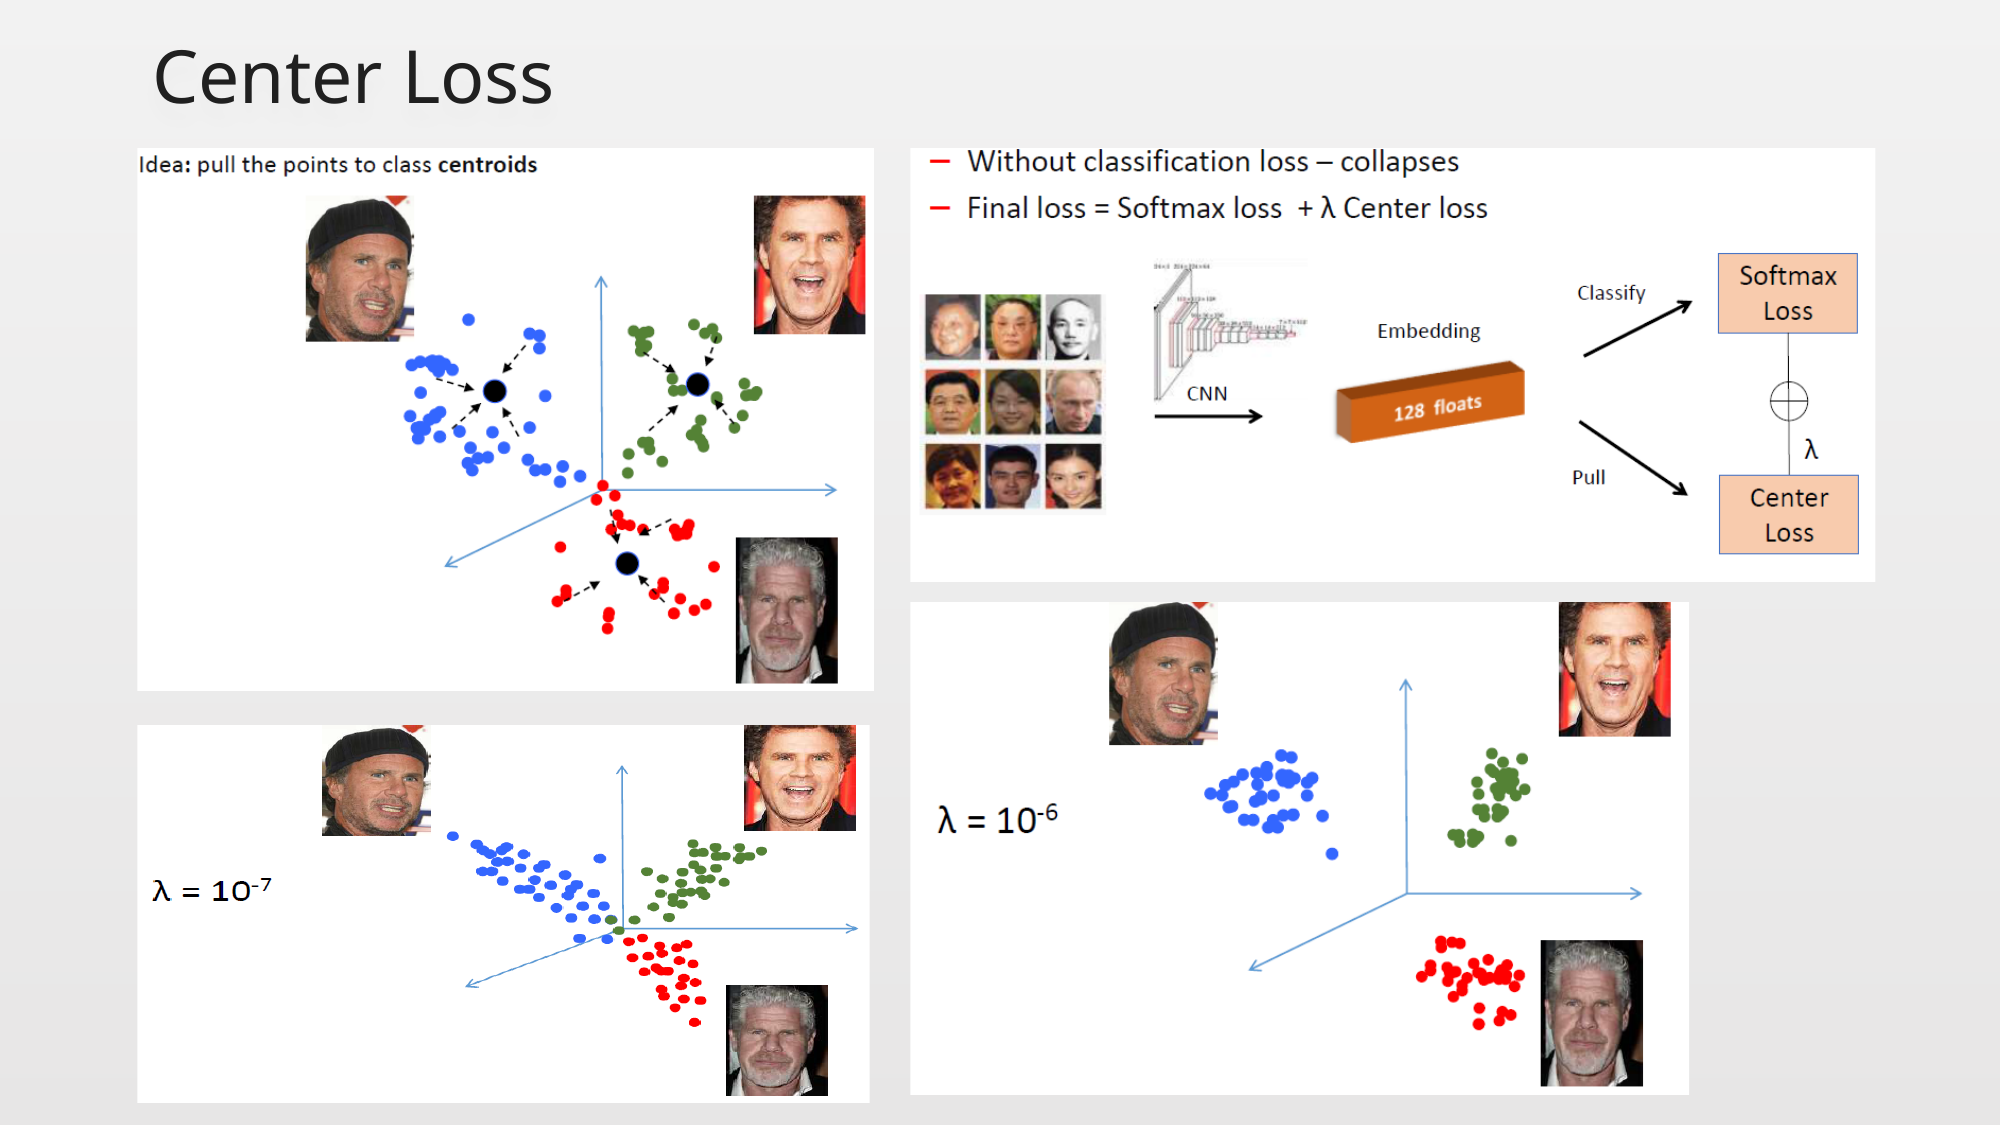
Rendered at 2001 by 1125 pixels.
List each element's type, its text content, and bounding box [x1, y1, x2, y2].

picture [910, 602, 1690, 1095]
picture [910, 148, 1876, 582]
picture [137, 148, 874, 691]
title Center Loss [137, 32, 1863, 127]
picture [137, 724, 870, 1103]
